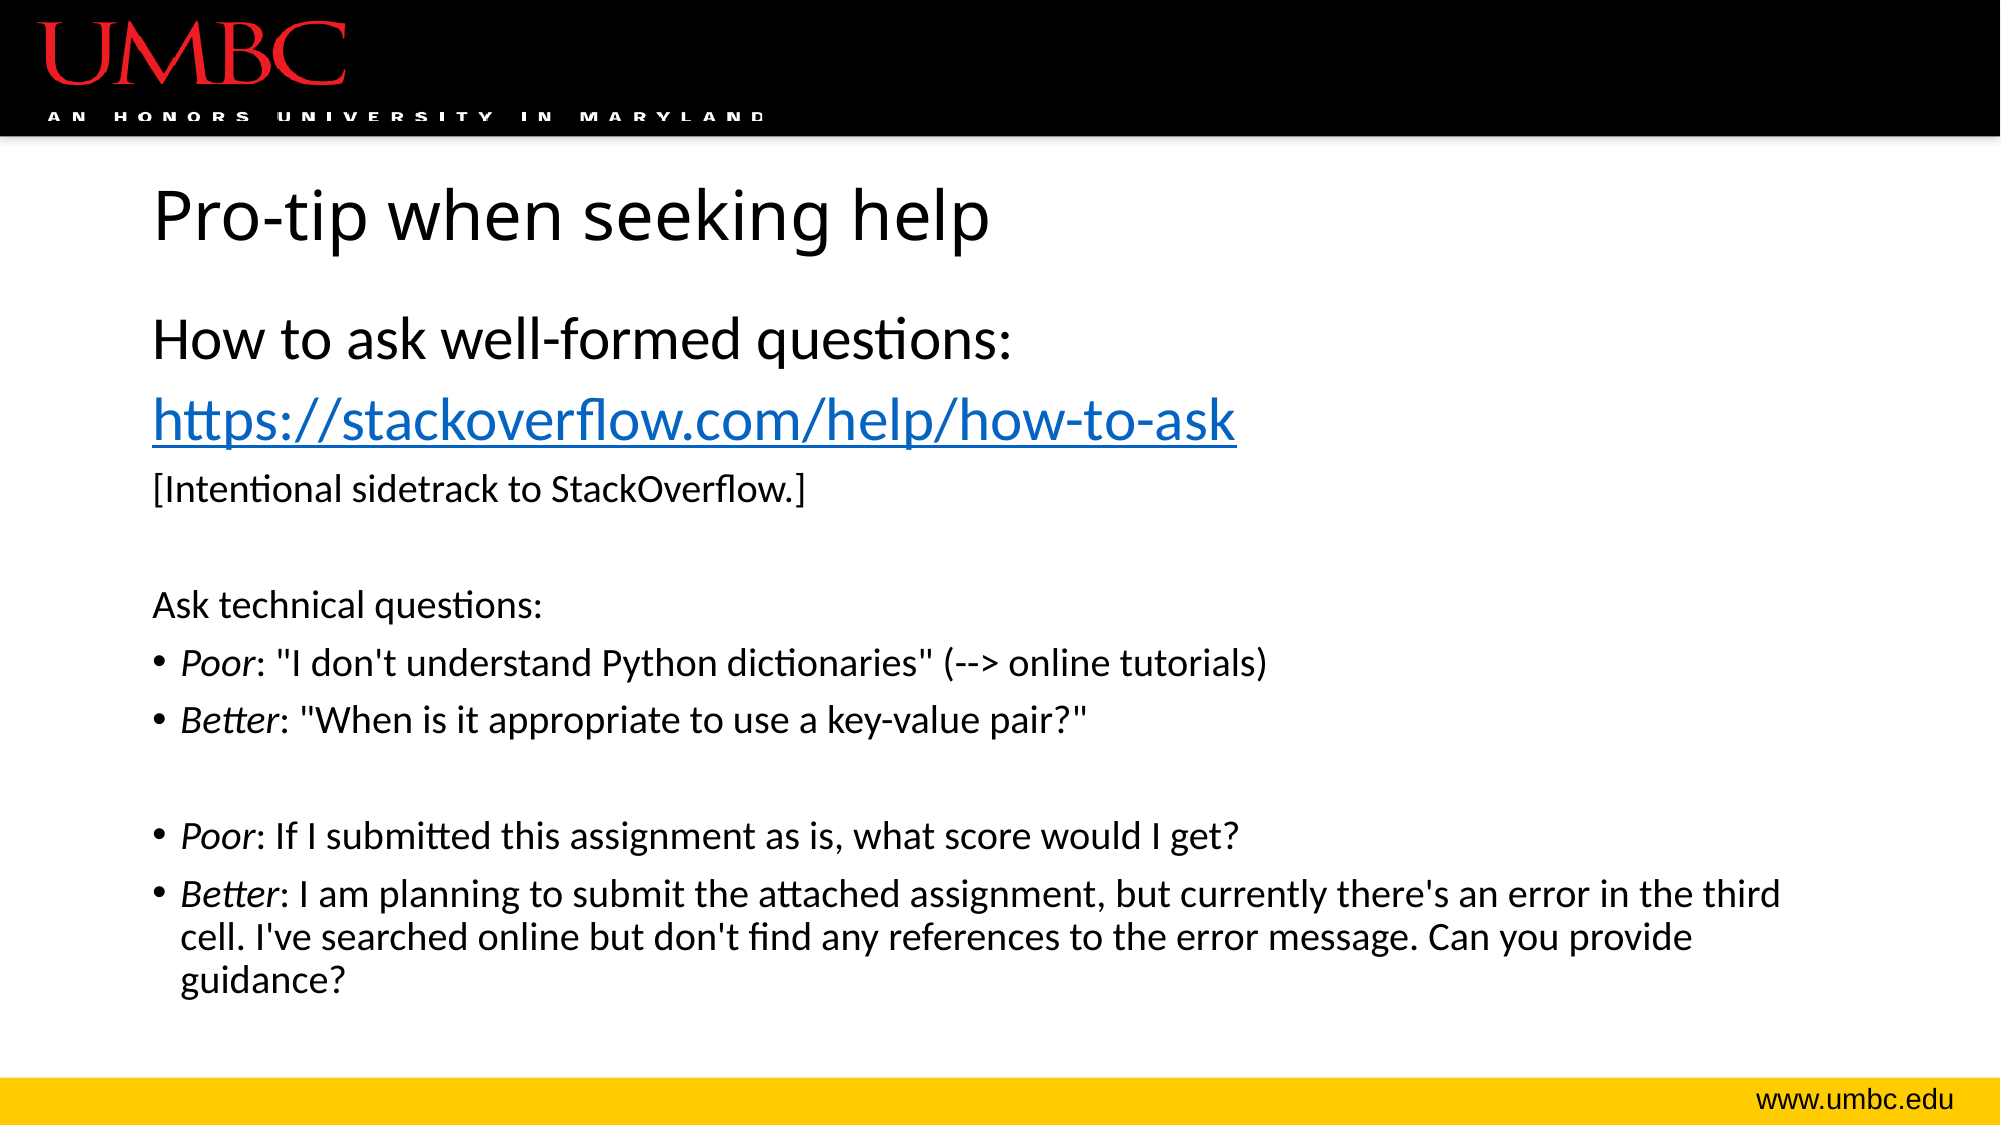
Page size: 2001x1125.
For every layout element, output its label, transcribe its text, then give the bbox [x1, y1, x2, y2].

list How to ask well-formed questions: https://stackoverflow.com/help/how-to-ask [Intentional sidetrack to StackOverflow.] Ask technical questions: Poor: "I don't understand Python dictionaries" (--> online tutorials) Better: "When is it appropriate to use a key-value pair?" Poor: If I submitted this assignment as is, what score would I get? Better: I am planning to submit the attached assignment, but currently there's an error in the third cell. I've searched online but don't find any references to the error message. Can you provide guidance? [137, 299, 1863, 1014]
title Pro-tip when seeking help [137, 159, 1863, 278]
